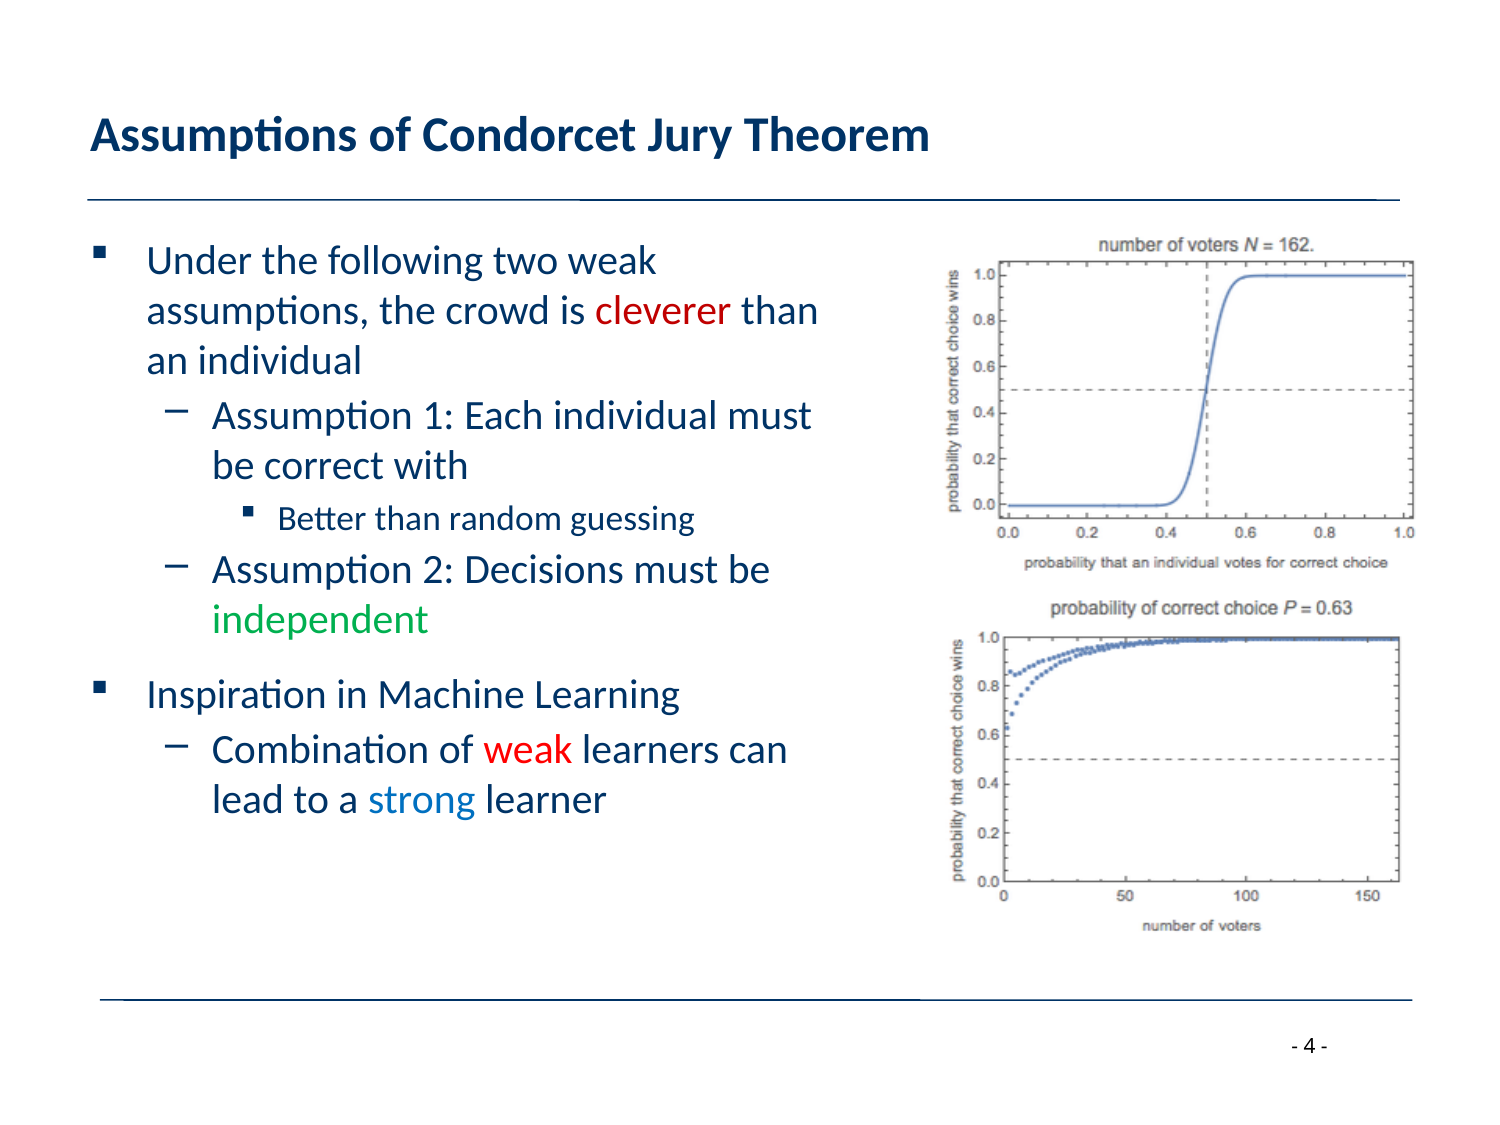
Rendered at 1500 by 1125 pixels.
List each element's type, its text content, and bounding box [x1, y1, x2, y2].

title Assumptions of Condorcet Jury Theorem [75, 37, 1425, 225]
picture [937, 225, 1426, 942]
